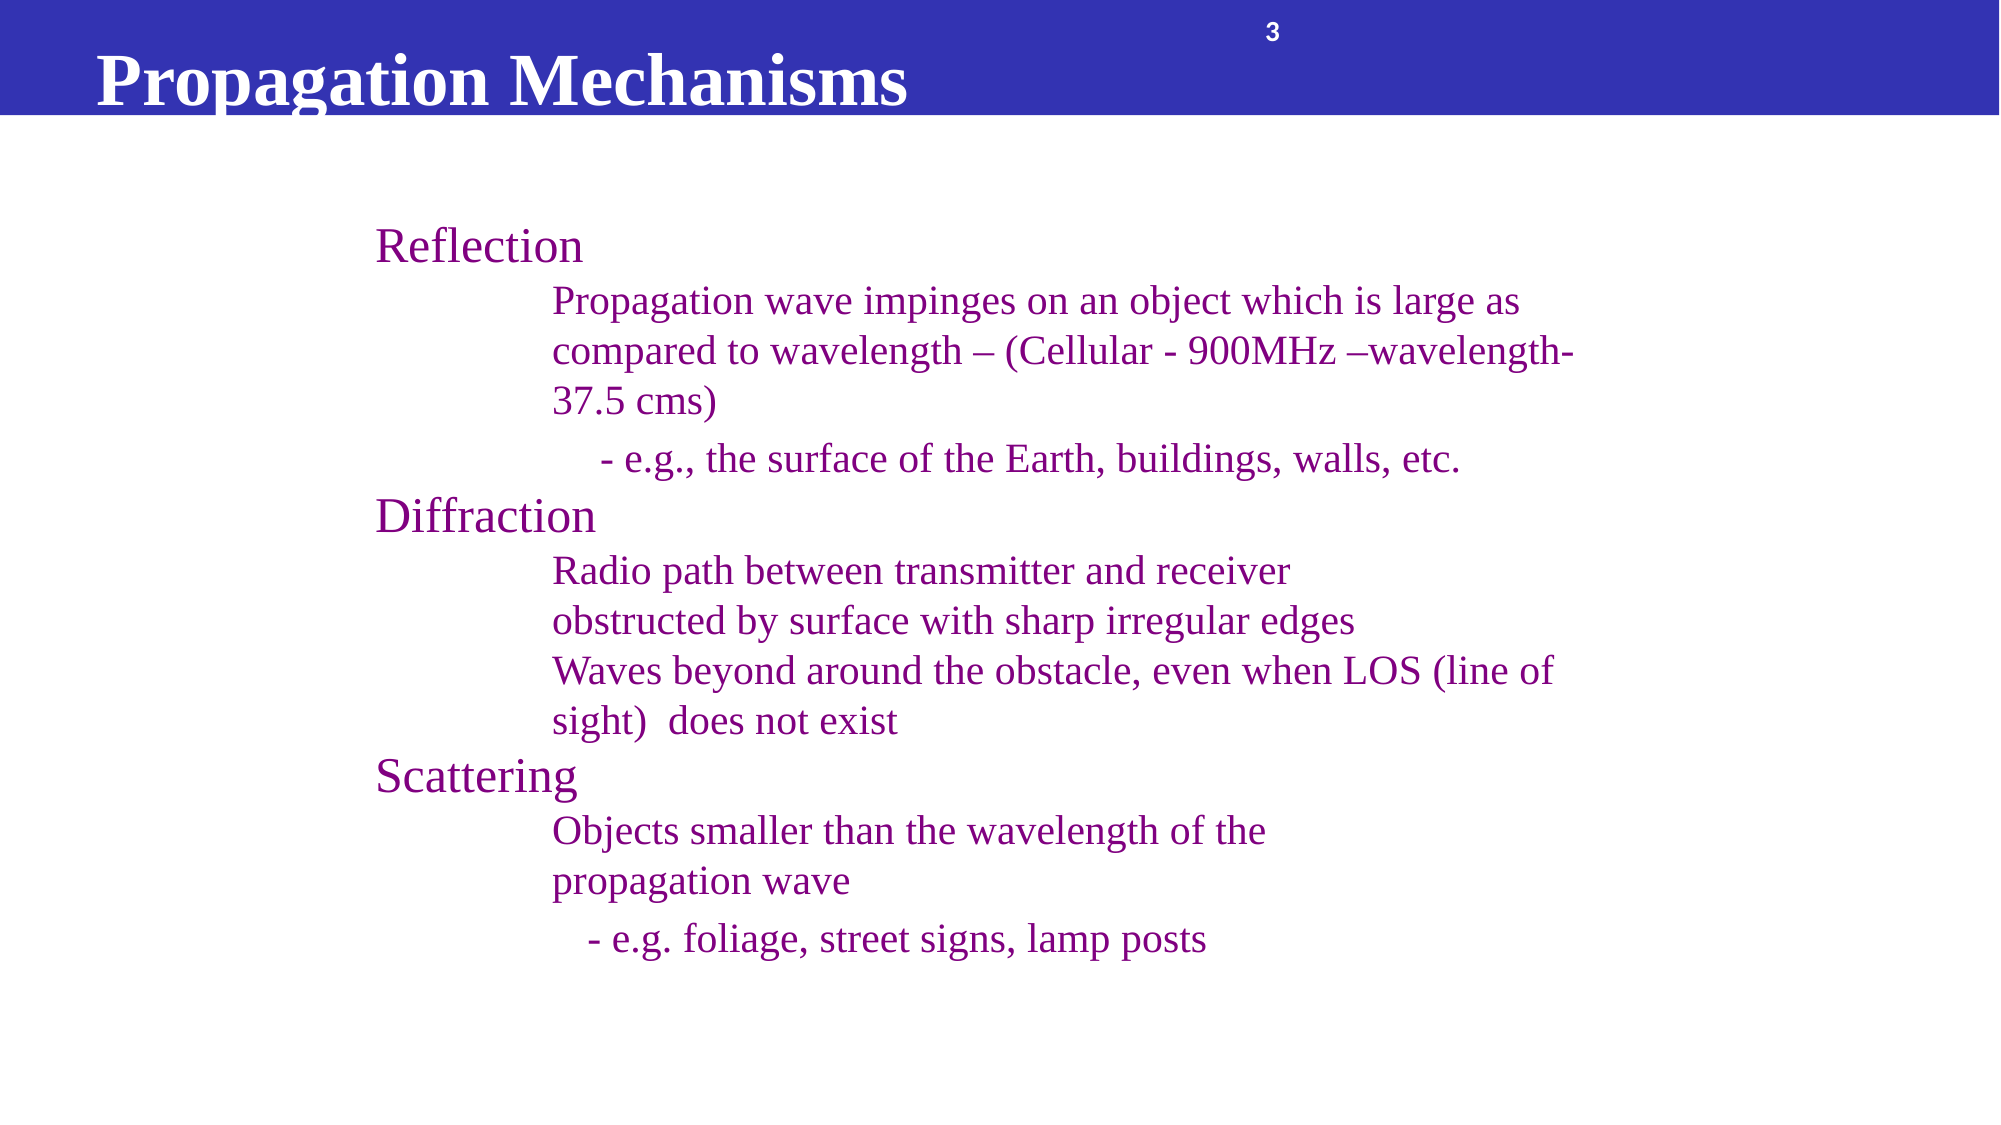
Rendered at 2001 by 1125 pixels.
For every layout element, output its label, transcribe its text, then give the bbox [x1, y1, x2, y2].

title Propagation Mechanisms [0, 29, 1141, 121]
slide_number 3 [1250, 3, 1425, 57]
list Reflection Propagation wave impinges on an object which is large as compared to wavelength – (Cellular - 900MHz –wavelength- 37.5 cms) - e.g., the surface of the Earth, buildings, walls, etc. Diffraction Radio path between transmitter and receiver obstructed by surface with sharp irregular edges Waves beyond around the obstacle, even when LOS (line of sight) does not exist Scattering Objects smaller than the wavelength of the propagation wave - e.g. foliage, street signs, lamp posts [375, 212, 1638, 970]
